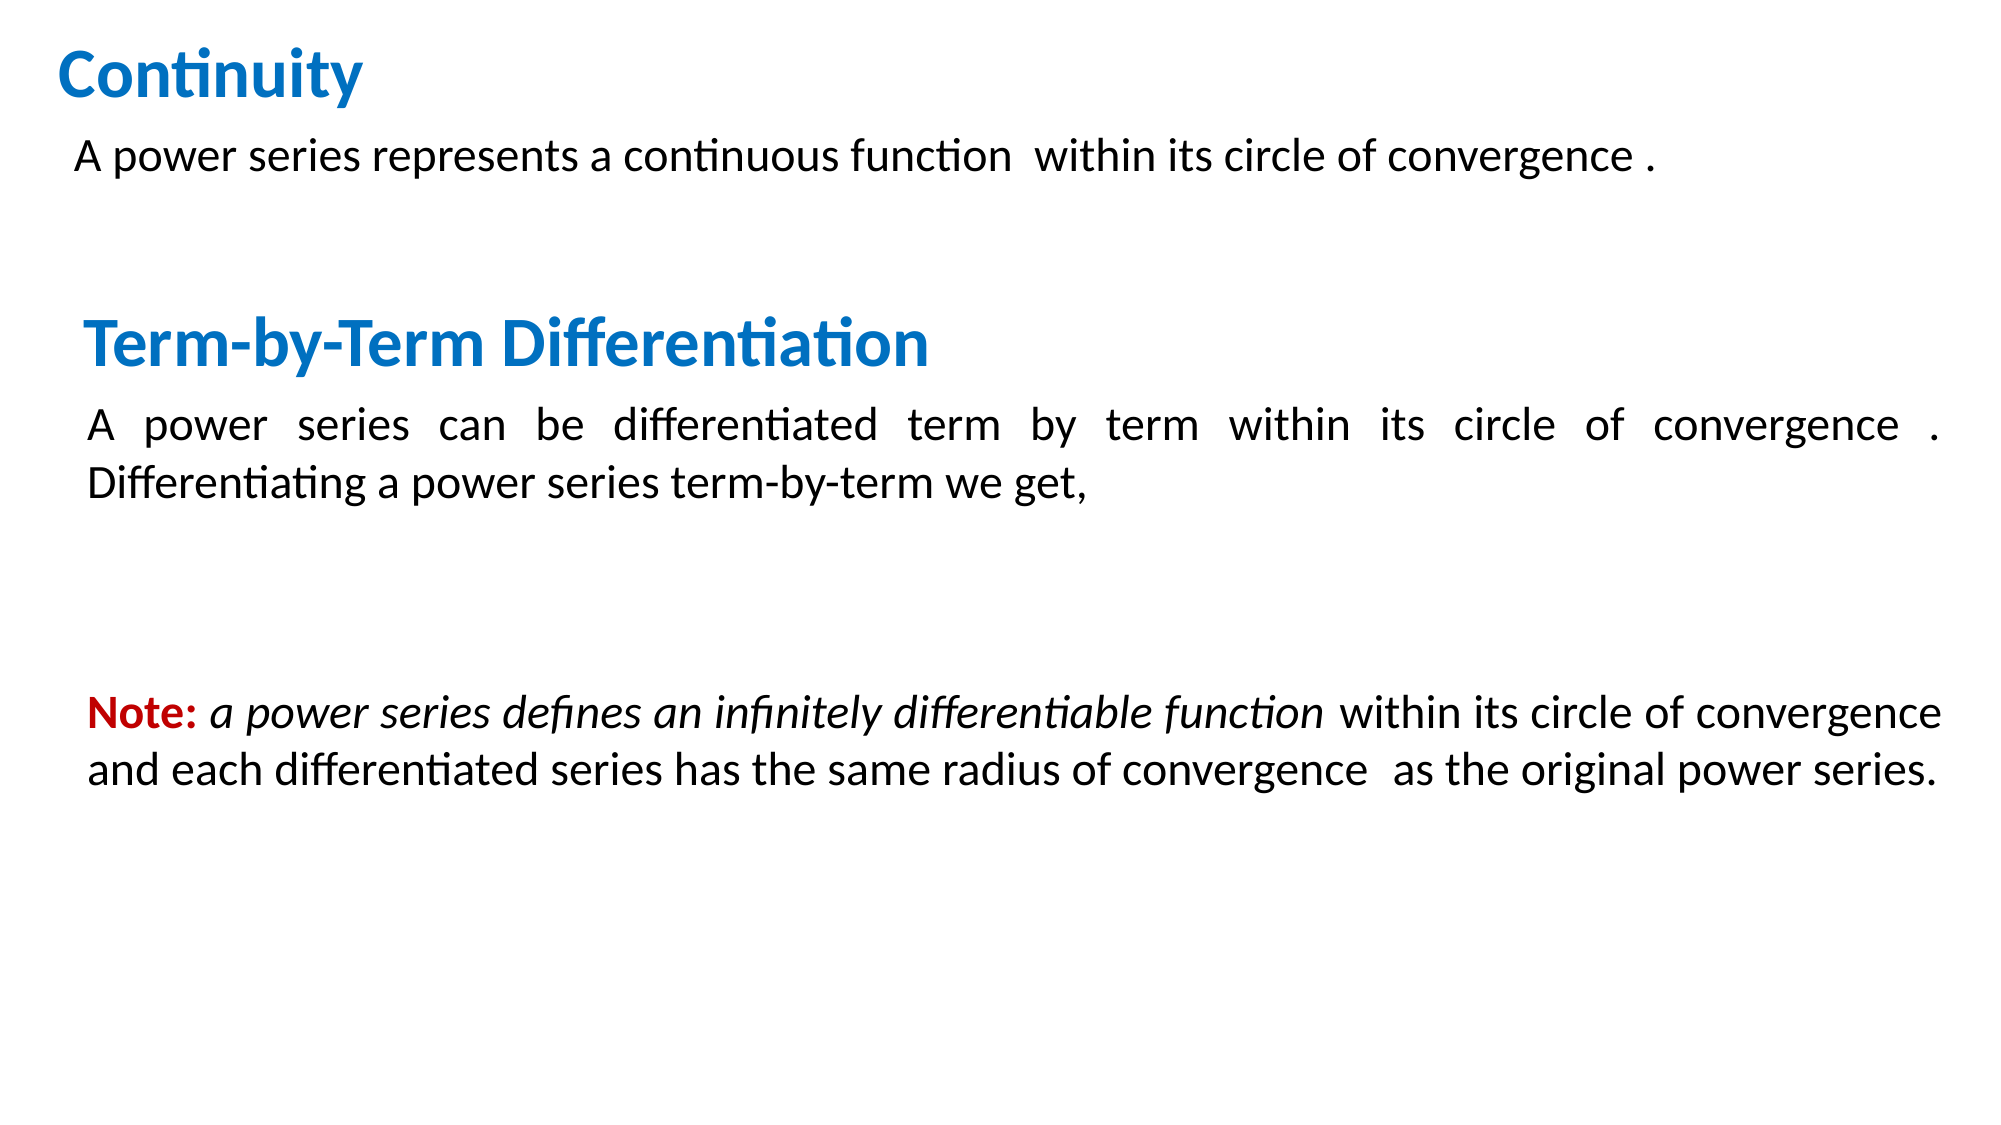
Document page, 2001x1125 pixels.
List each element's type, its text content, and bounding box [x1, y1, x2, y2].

text_box Continuity [44, 19, 380, 120]
text_box Term-by-Term Differentiation [68, 288, 947, 389]
